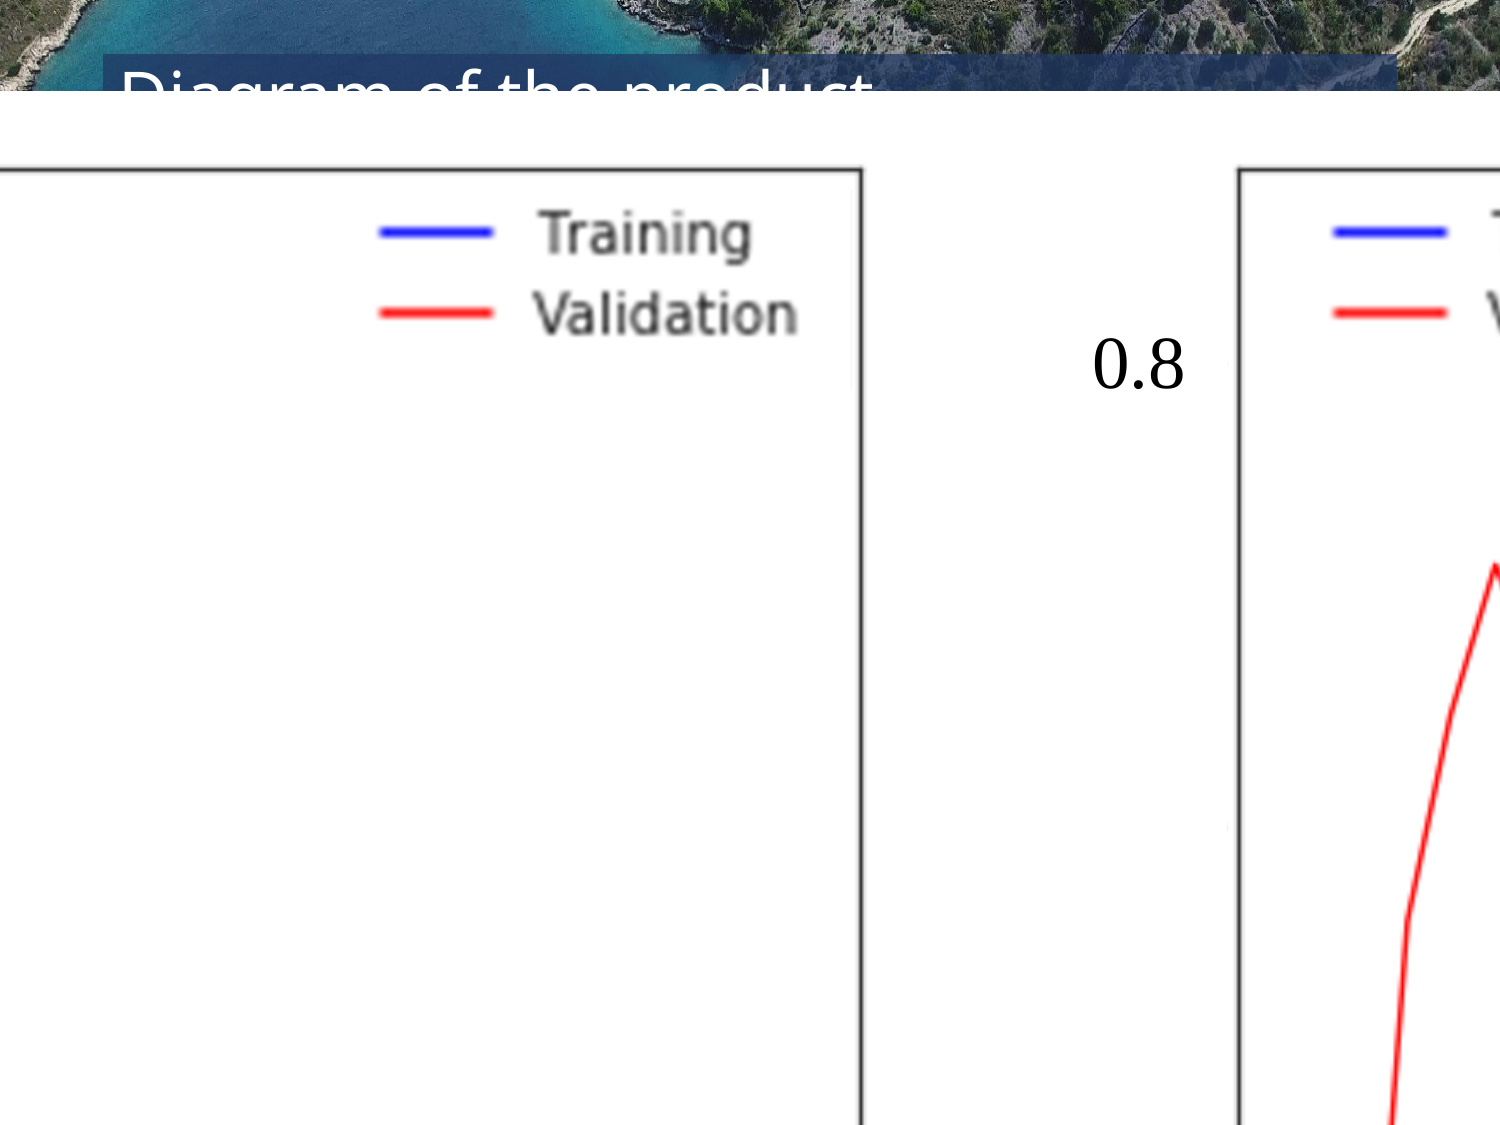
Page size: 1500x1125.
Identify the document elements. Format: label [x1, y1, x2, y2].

text_box [0, 54, 1500, 1125]
picture [0, 0, 1500, 54]
